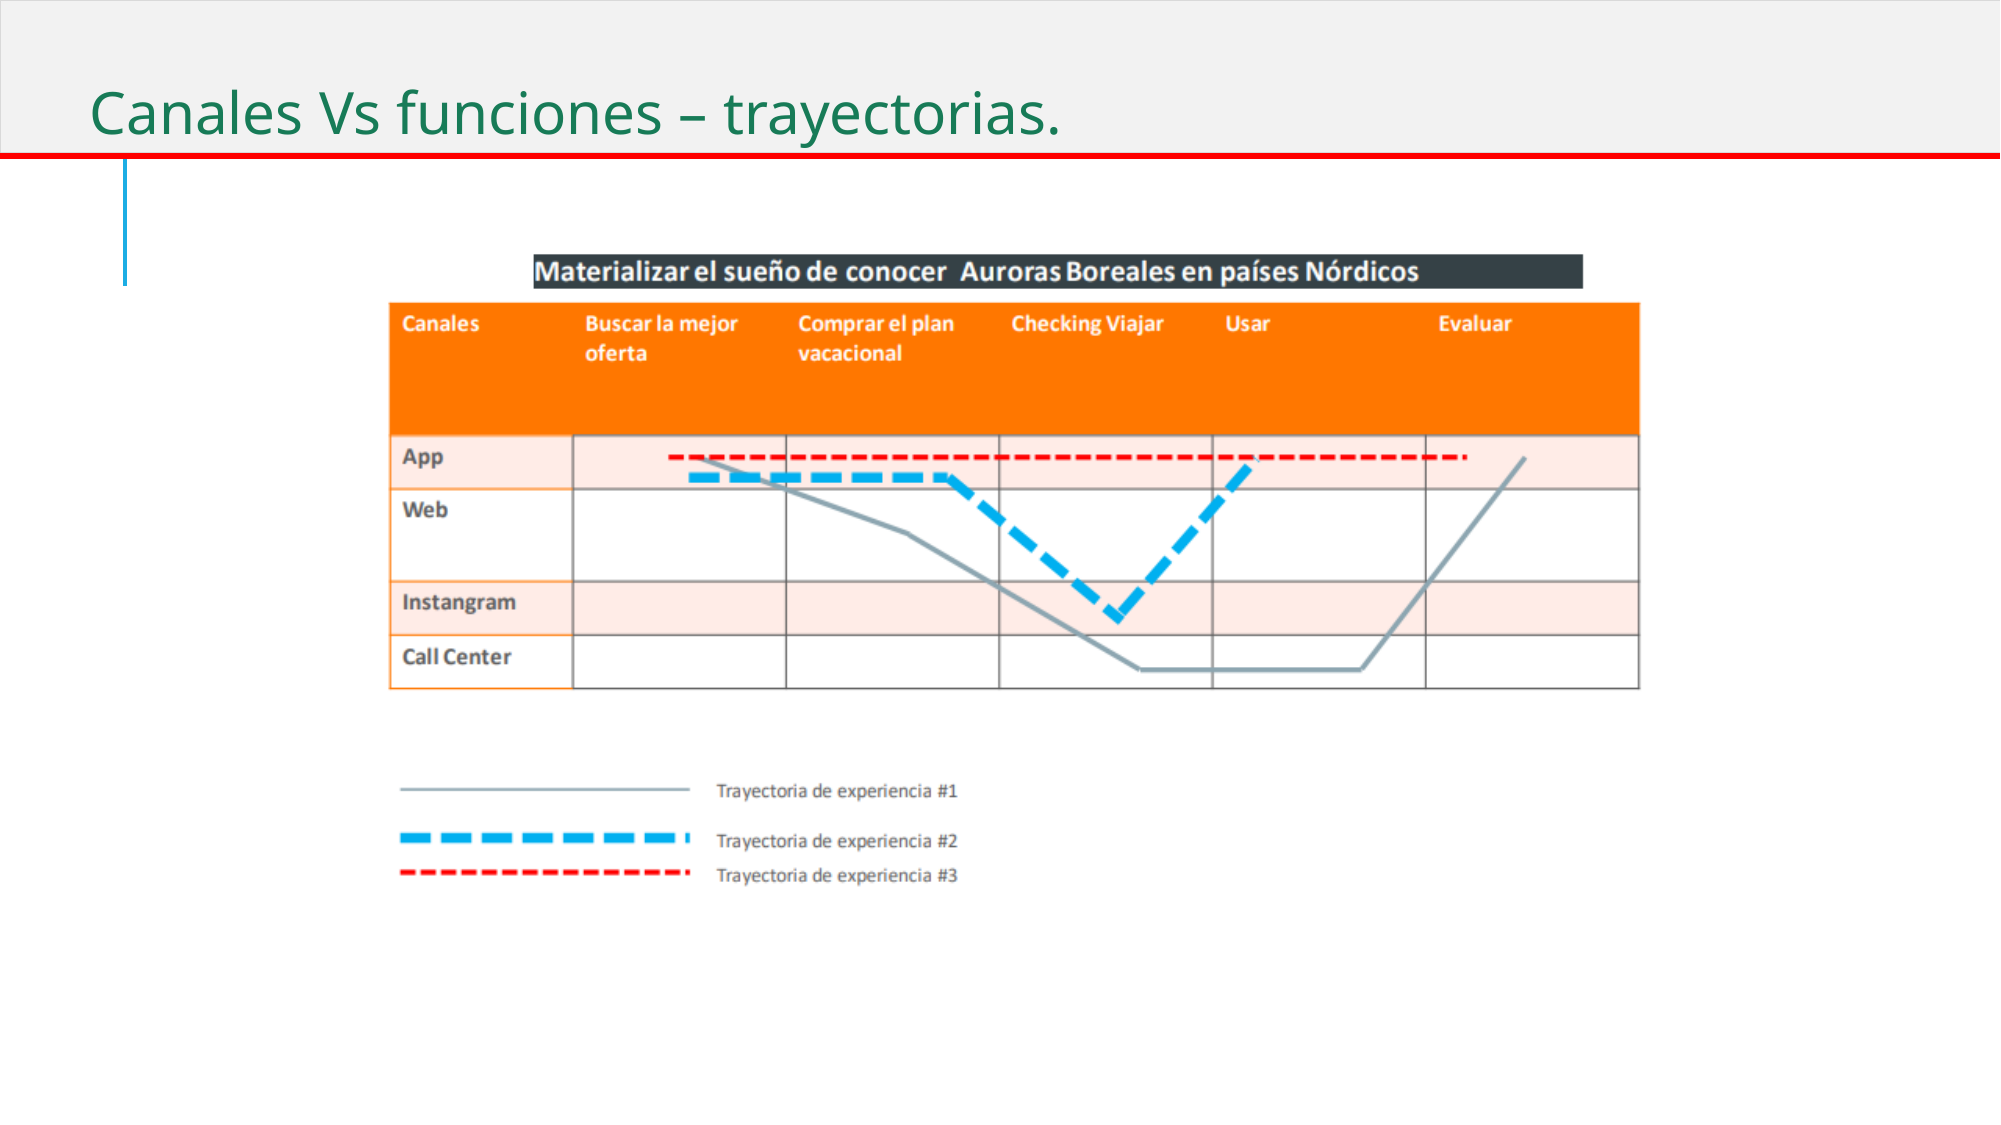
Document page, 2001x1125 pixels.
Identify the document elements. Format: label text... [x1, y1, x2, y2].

picture [326, 217, 1674, 908]
text_box Canales Vs funciones – trayectorias. [0, 0, 2000, 154]
